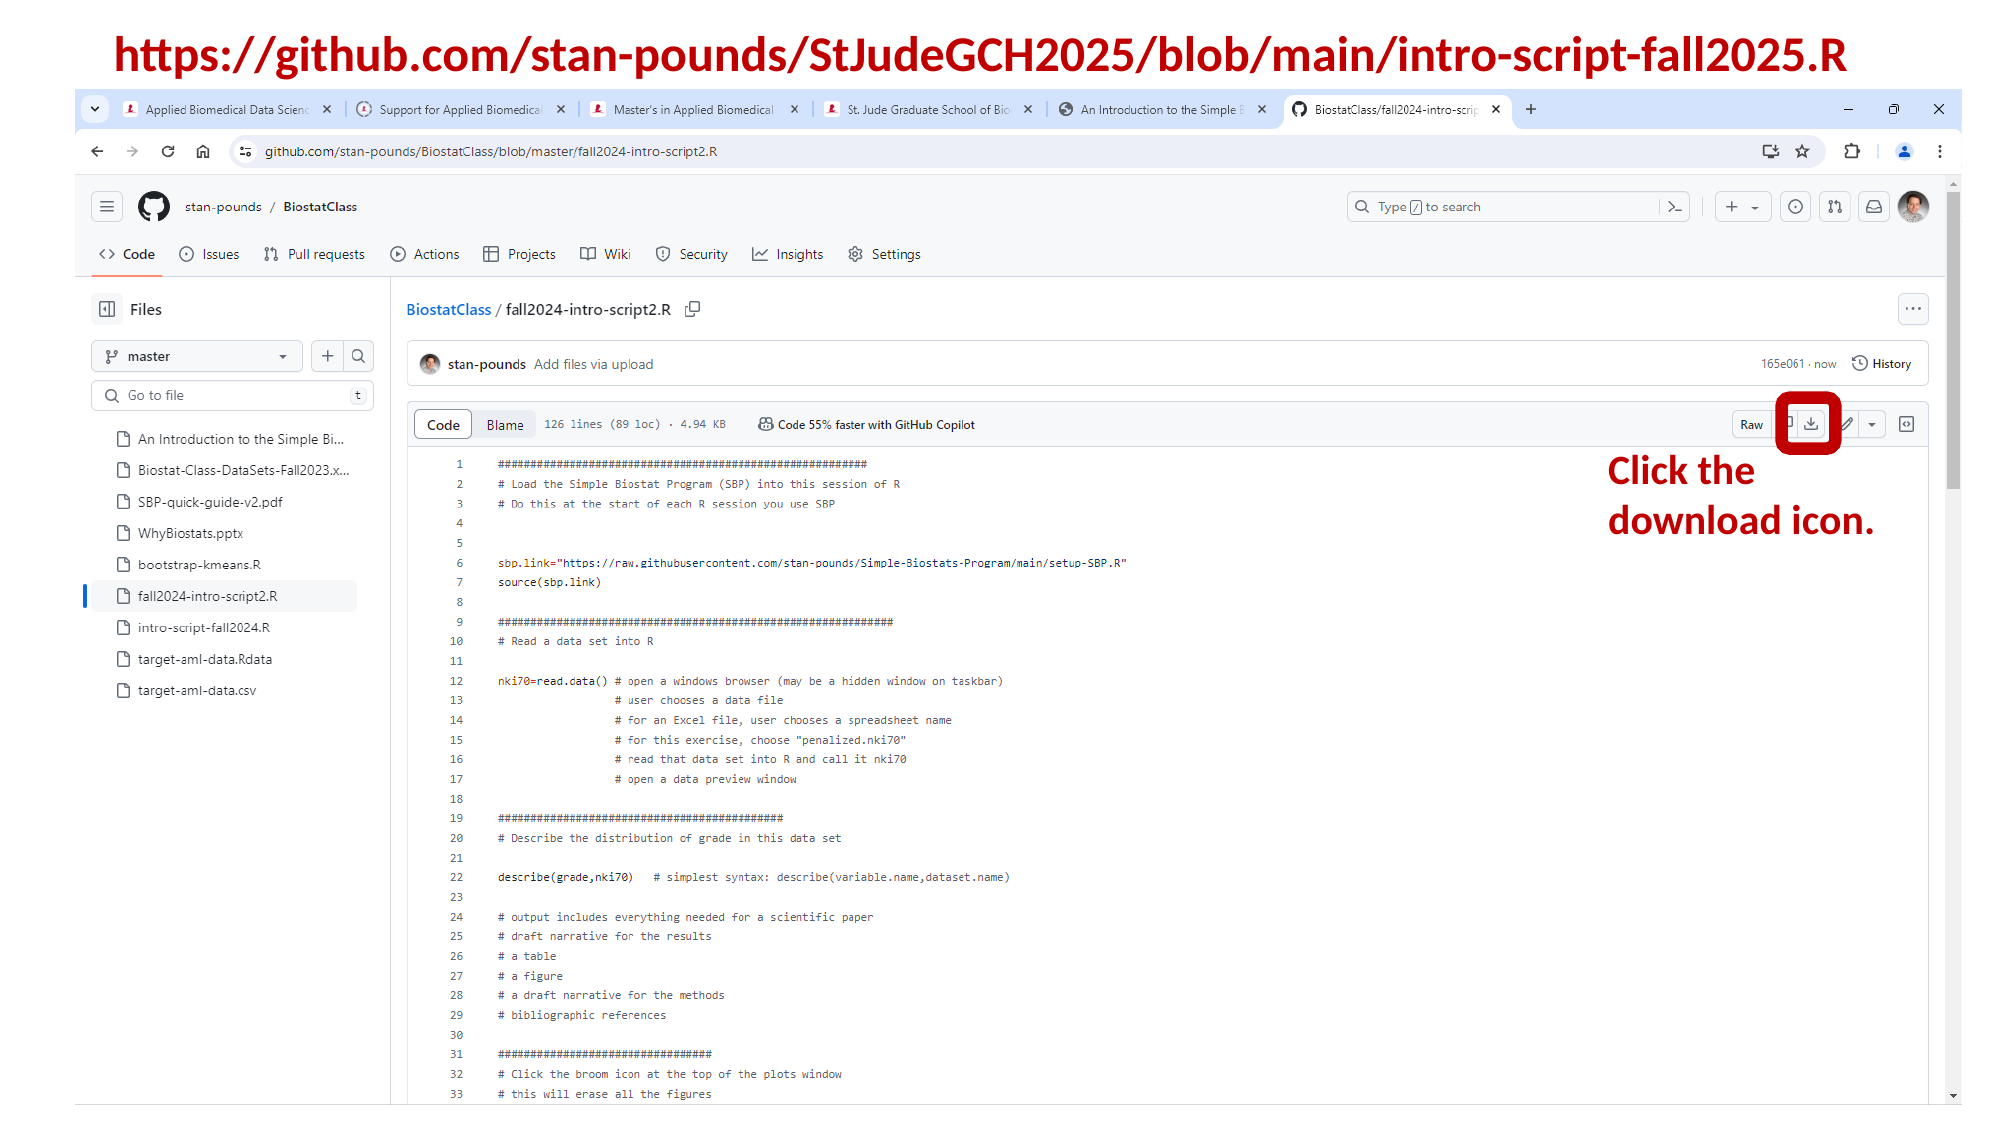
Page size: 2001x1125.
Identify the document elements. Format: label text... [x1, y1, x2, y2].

picture [74, 89, 1962, 1105]
text_box https://github.com/stan-pounds/StJudeGCH2025/blob/main/intro-script-fall2025.R [99, 14, 1879, 89]
